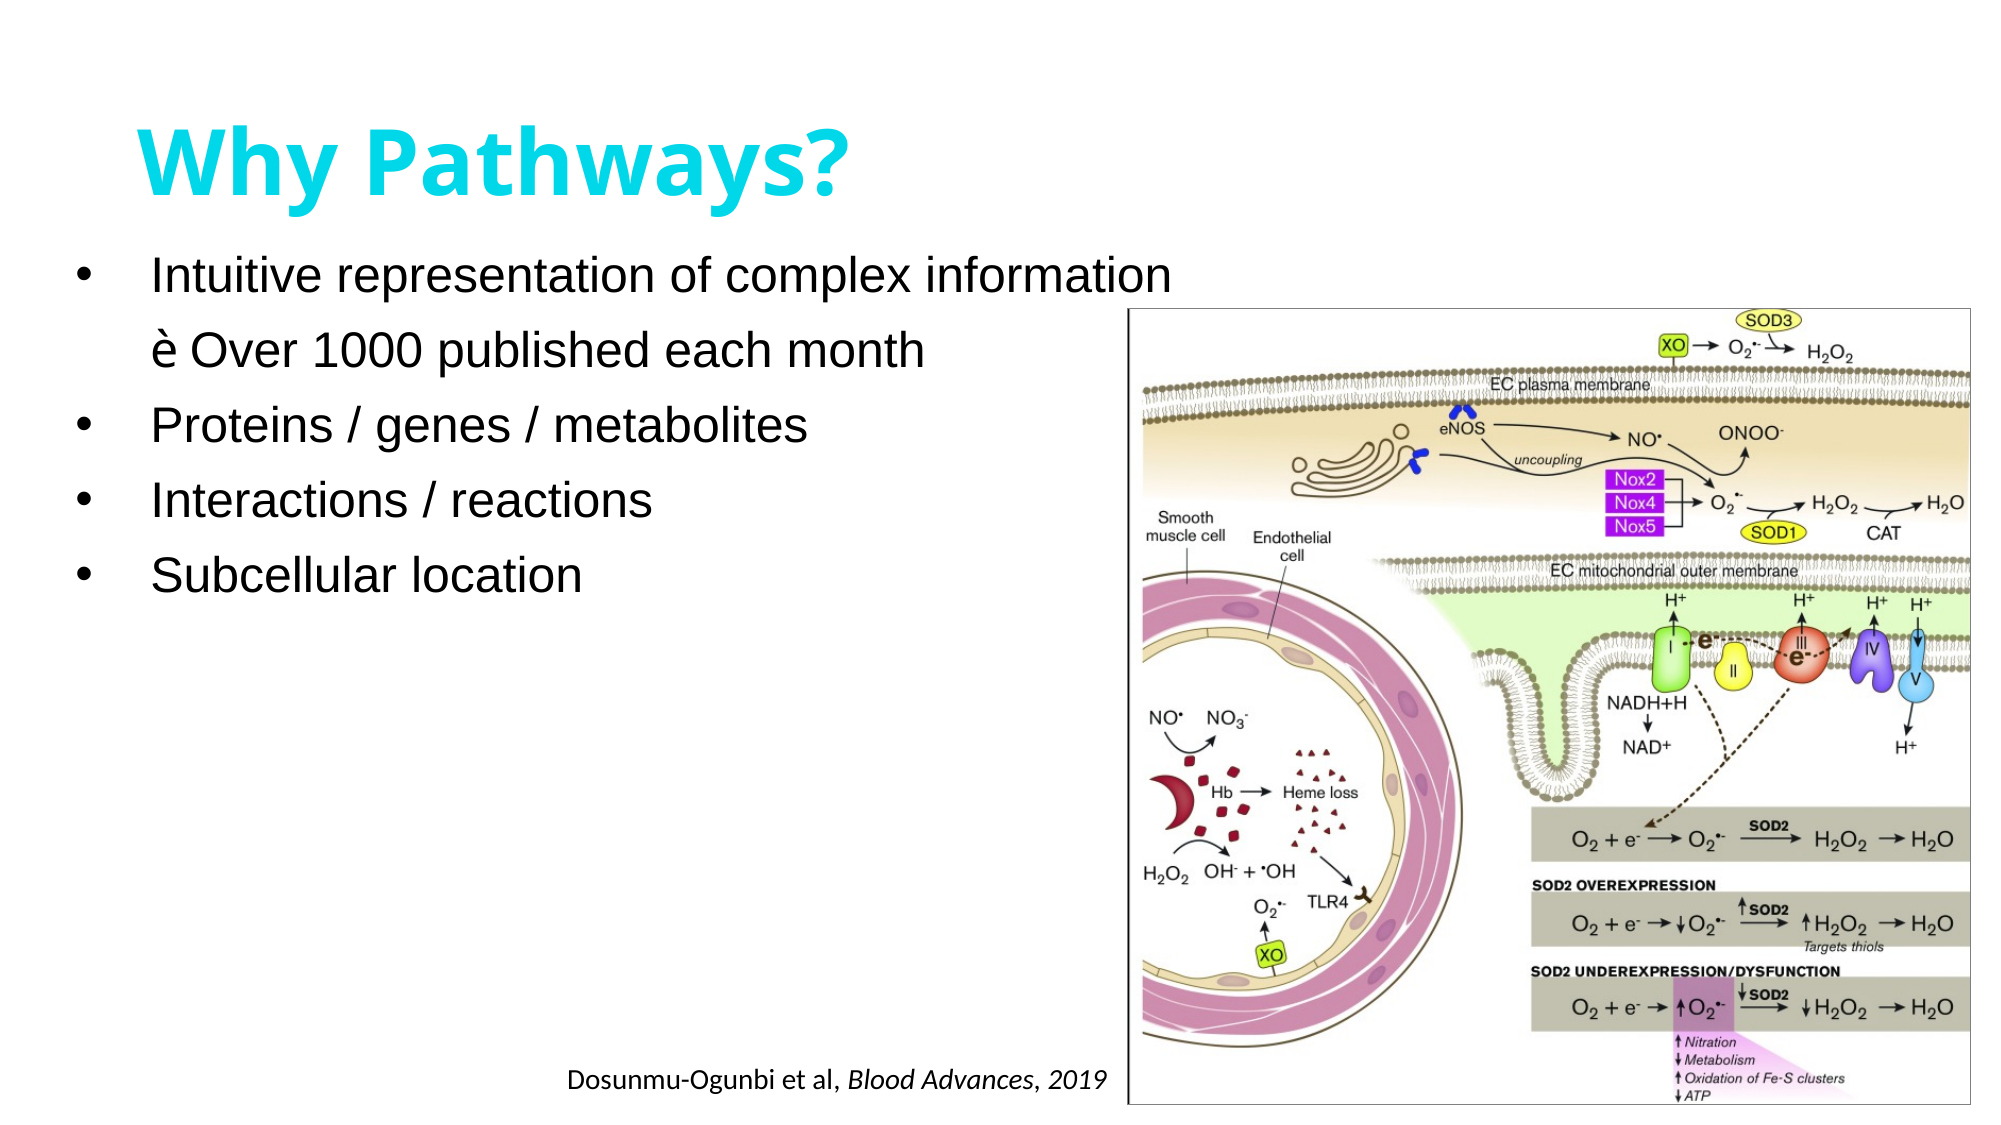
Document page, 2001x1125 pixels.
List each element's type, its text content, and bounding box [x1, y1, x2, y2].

text_box Intuitive representation of complex information è Over 1000 published each month Proteins / genes / metabolites Interactions / reactions Subcellular location [60, 220, 1639, 611]
title Why Pathways? [137, 116, 1863, 278]
picture [1127, 307, 1971, 1104]
text_box Dosunmu-Ogunbi et al, Blood Advances, 2019 [552, 1053, 1122, 1103]
